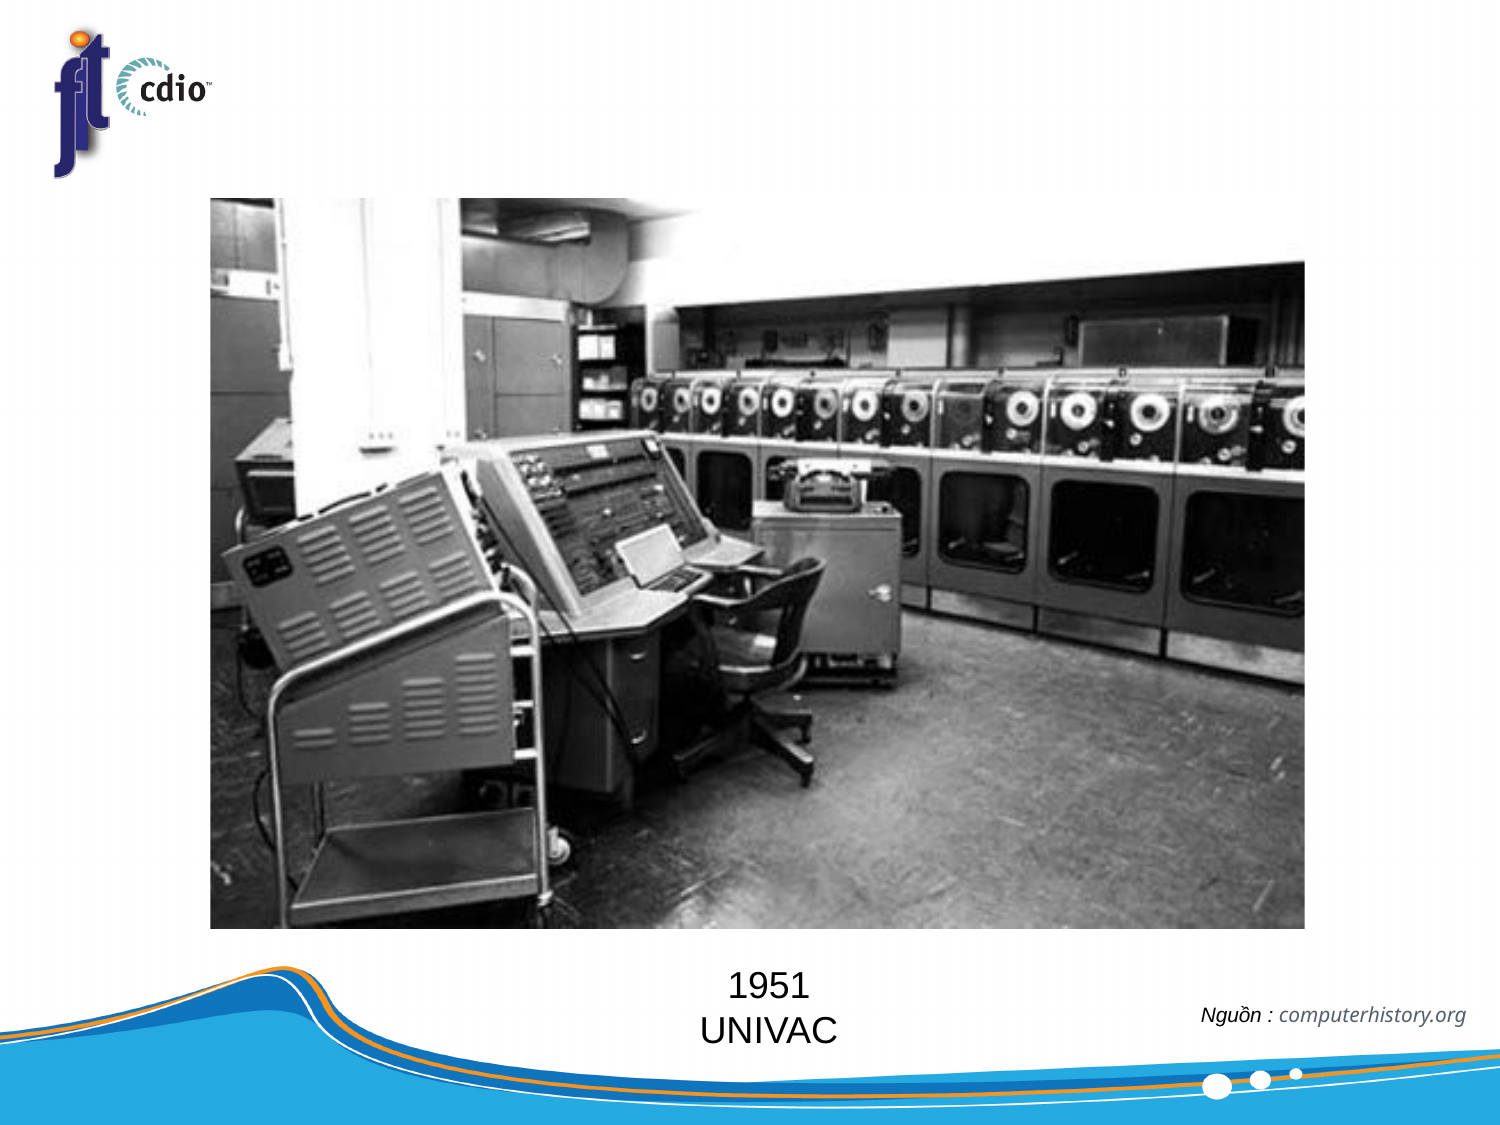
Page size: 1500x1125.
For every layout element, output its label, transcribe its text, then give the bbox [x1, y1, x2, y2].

text_box 1951 UNIVAC [328, 953, 1210, 1059]
picture [0, 0, 1500, 1125]
text_box Nguồn : computerhistory.org [1186, 993, 1500, 1034]
